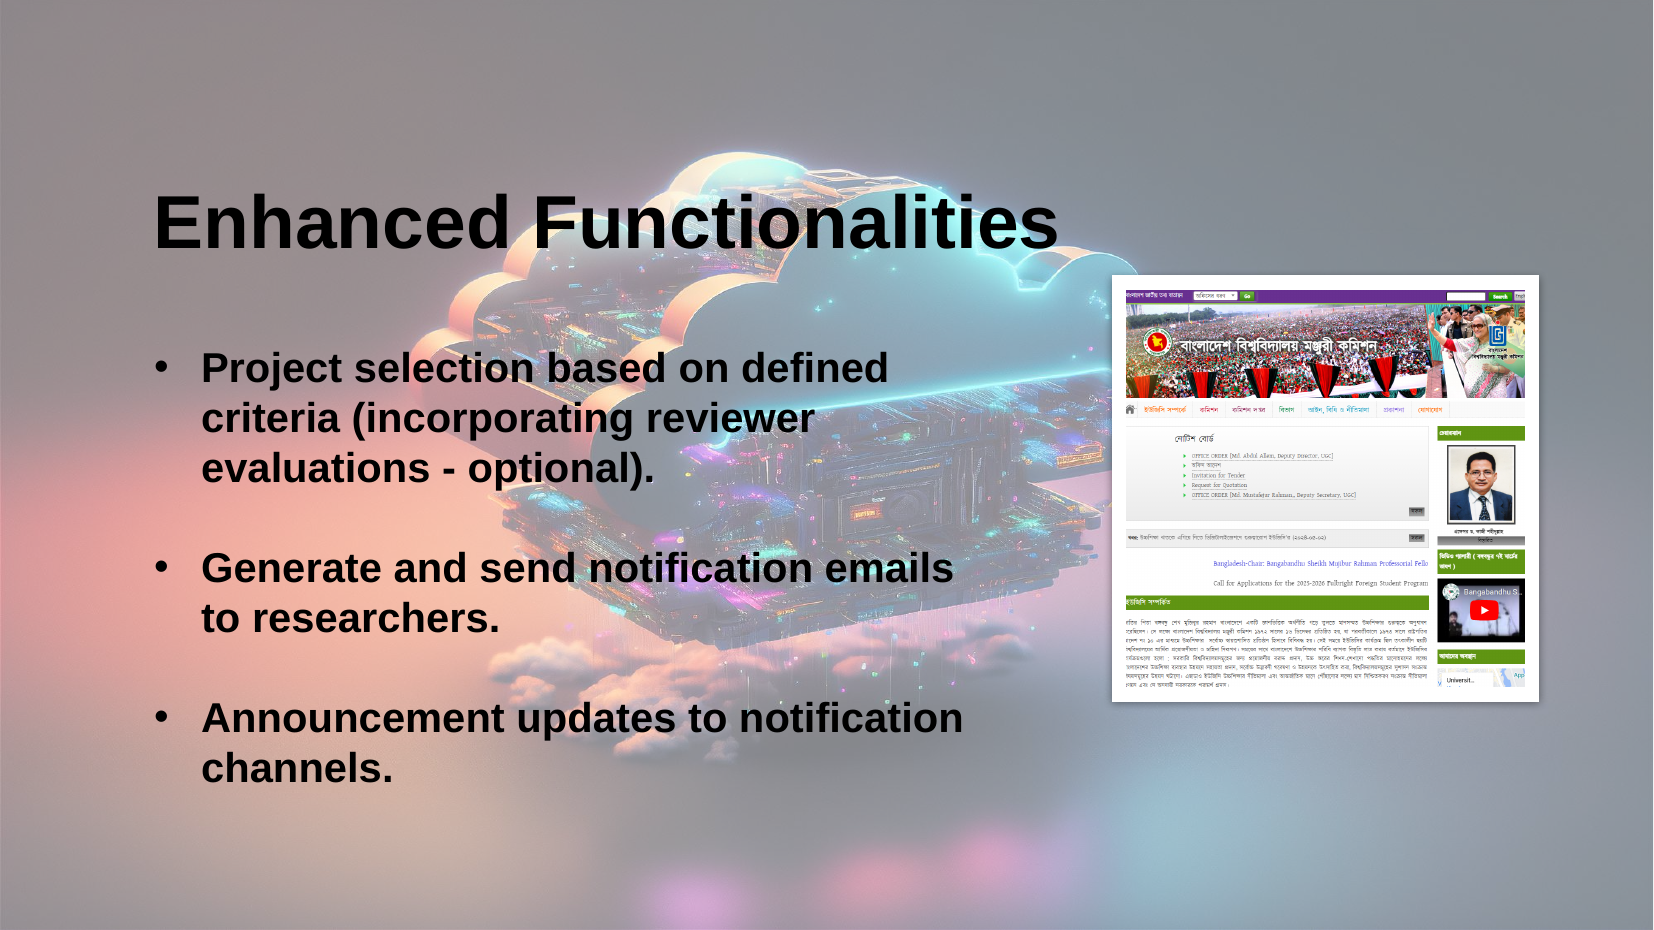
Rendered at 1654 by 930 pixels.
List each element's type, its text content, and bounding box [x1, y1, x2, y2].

picture [1126, 289, 1525, 688]
text_box Enhanced Functionalities [139, 166, 1084, 335]
text_box Project selection based on defined criteria (incorporating reviewer evaluations - optional). Generate and send notification emails to researchers. Announcement updates to notification channels. [139, 333, 1010, 799]
